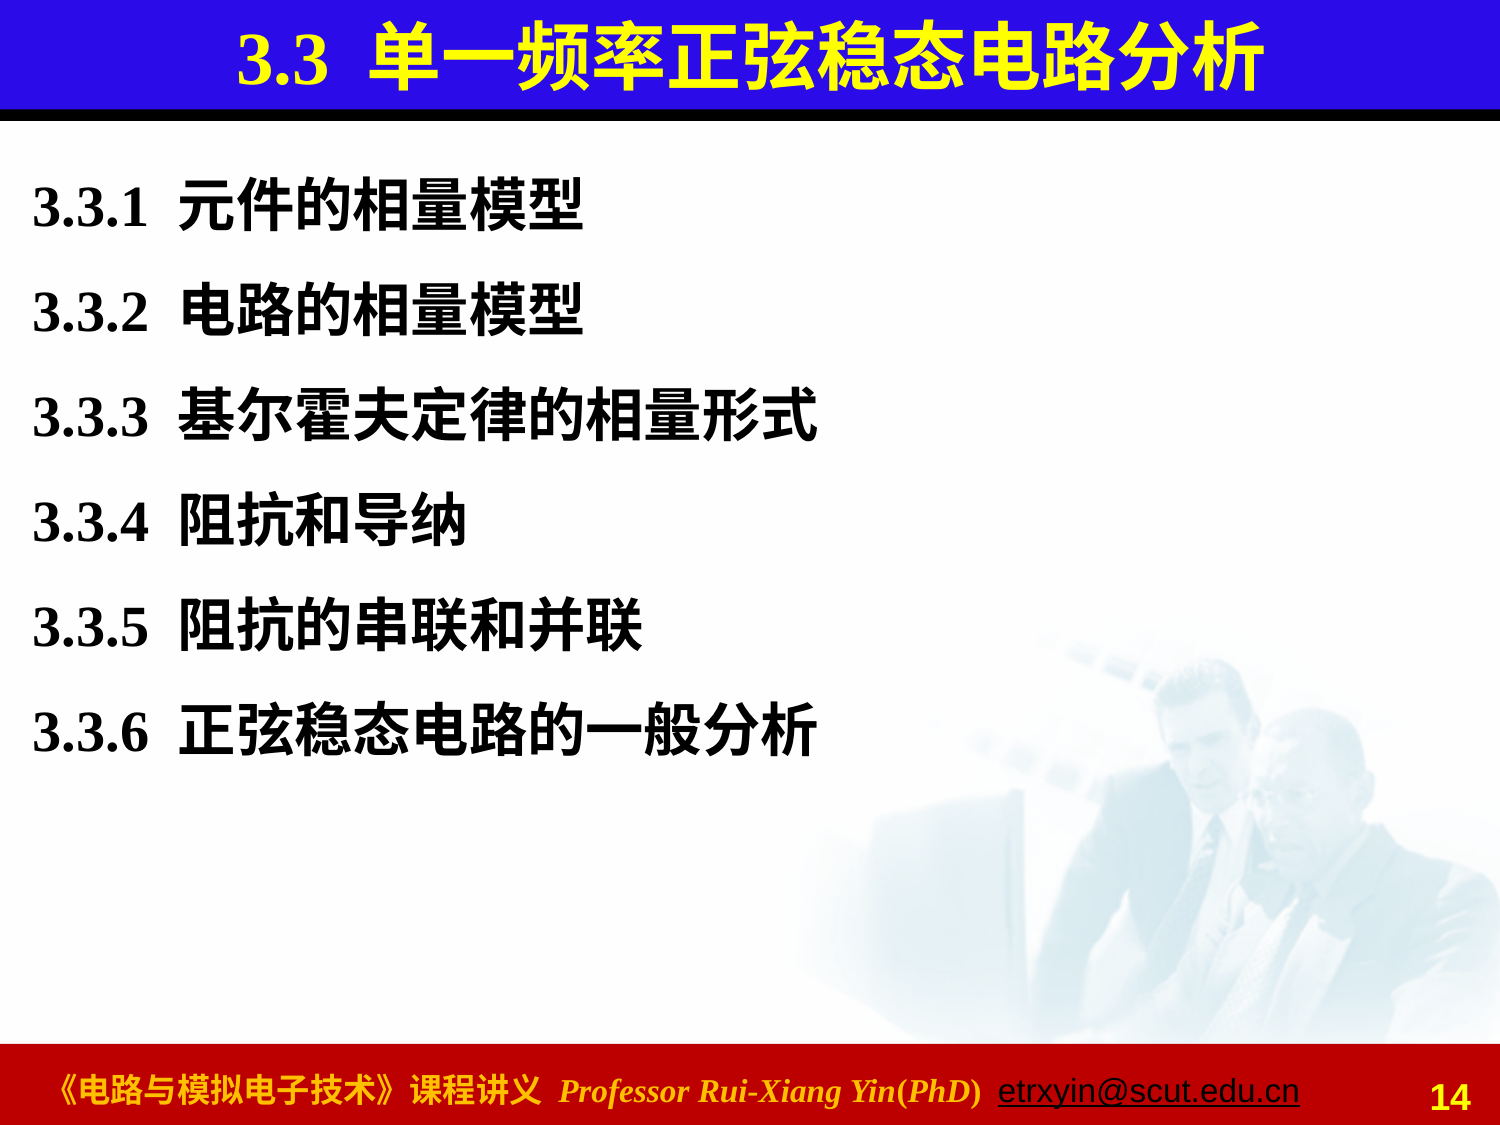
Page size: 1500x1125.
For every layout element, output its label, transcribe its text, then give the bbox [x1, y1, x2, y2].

slide_number 14 [1344, 1065, 1486, 1113]
title 3.3 单一频率正弦稳态电路分析 [0, 0, 1500, 110]
picture [0, 121, 1500, 1043]
list 3.3.1 元件的相量模型 3.3.2 电路的相量模型 3.3.3 基尔霍夫定律的相量形式 3.3.4 阻抗和导纳 3.3.5 阻抗的串联和并联 3.3.6 正弦稳态电路的一般分析 [17, 125, 1477, 1035]
